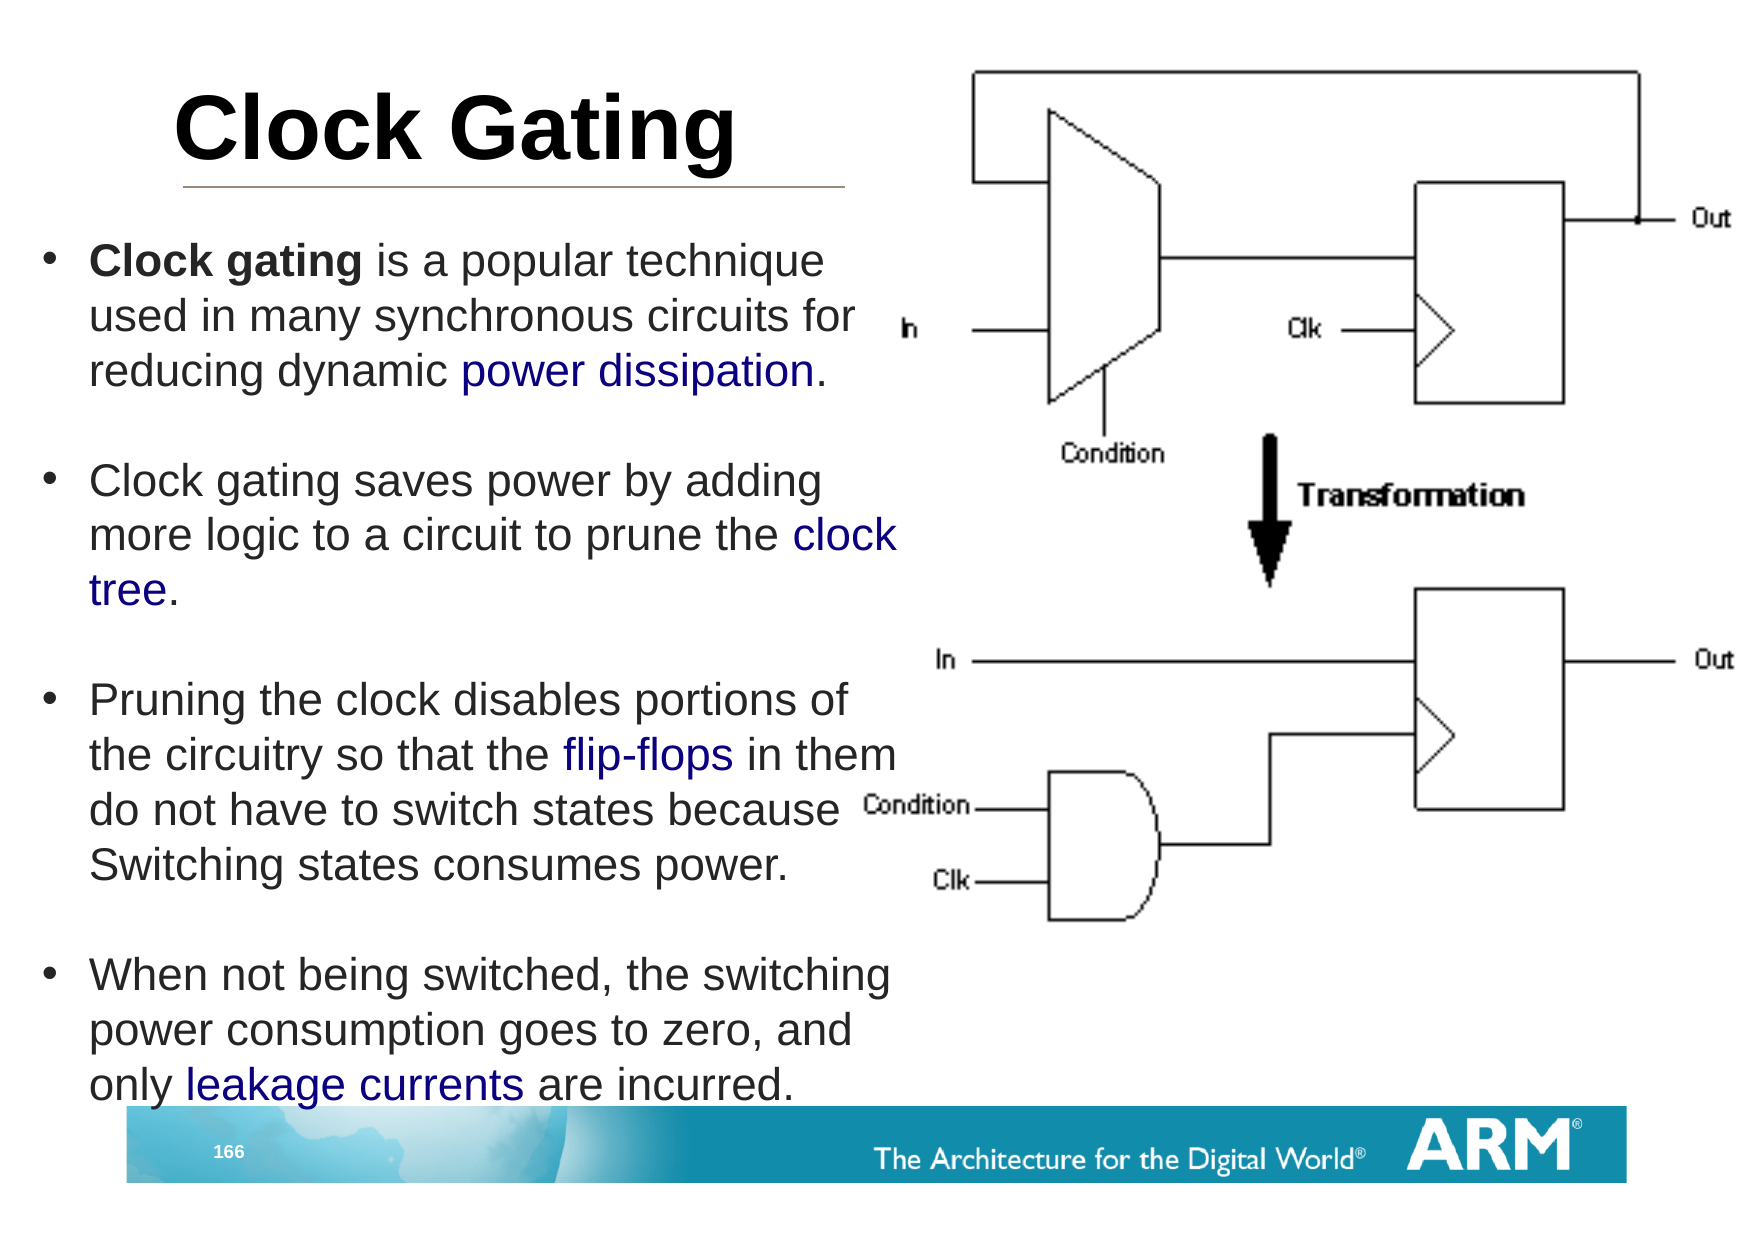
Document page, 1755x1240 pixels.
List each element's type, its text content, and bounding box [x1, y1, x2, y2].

picture [126, 1106, 1627, 1183]
title Clock Gating [173, 80, 840, 172]
text_box Clock gating is a popular technique used in many synchronous circuits for reducing dynamic power dissipation. Clock gating saves power by adding more logic to a circuit to prune the clock tree. Pruning the clock disables portions of the circuitry so that the flip-flops in them do not have to switch states because Switching states consumes power. When not being switched, the switching power consumption goes to zero, and only leakage currents are incurred. [27, 222, 915, 1118]
slide_number 166 [198, 1139, 287, 1187]
picture [845, 57, 1755, 935]
